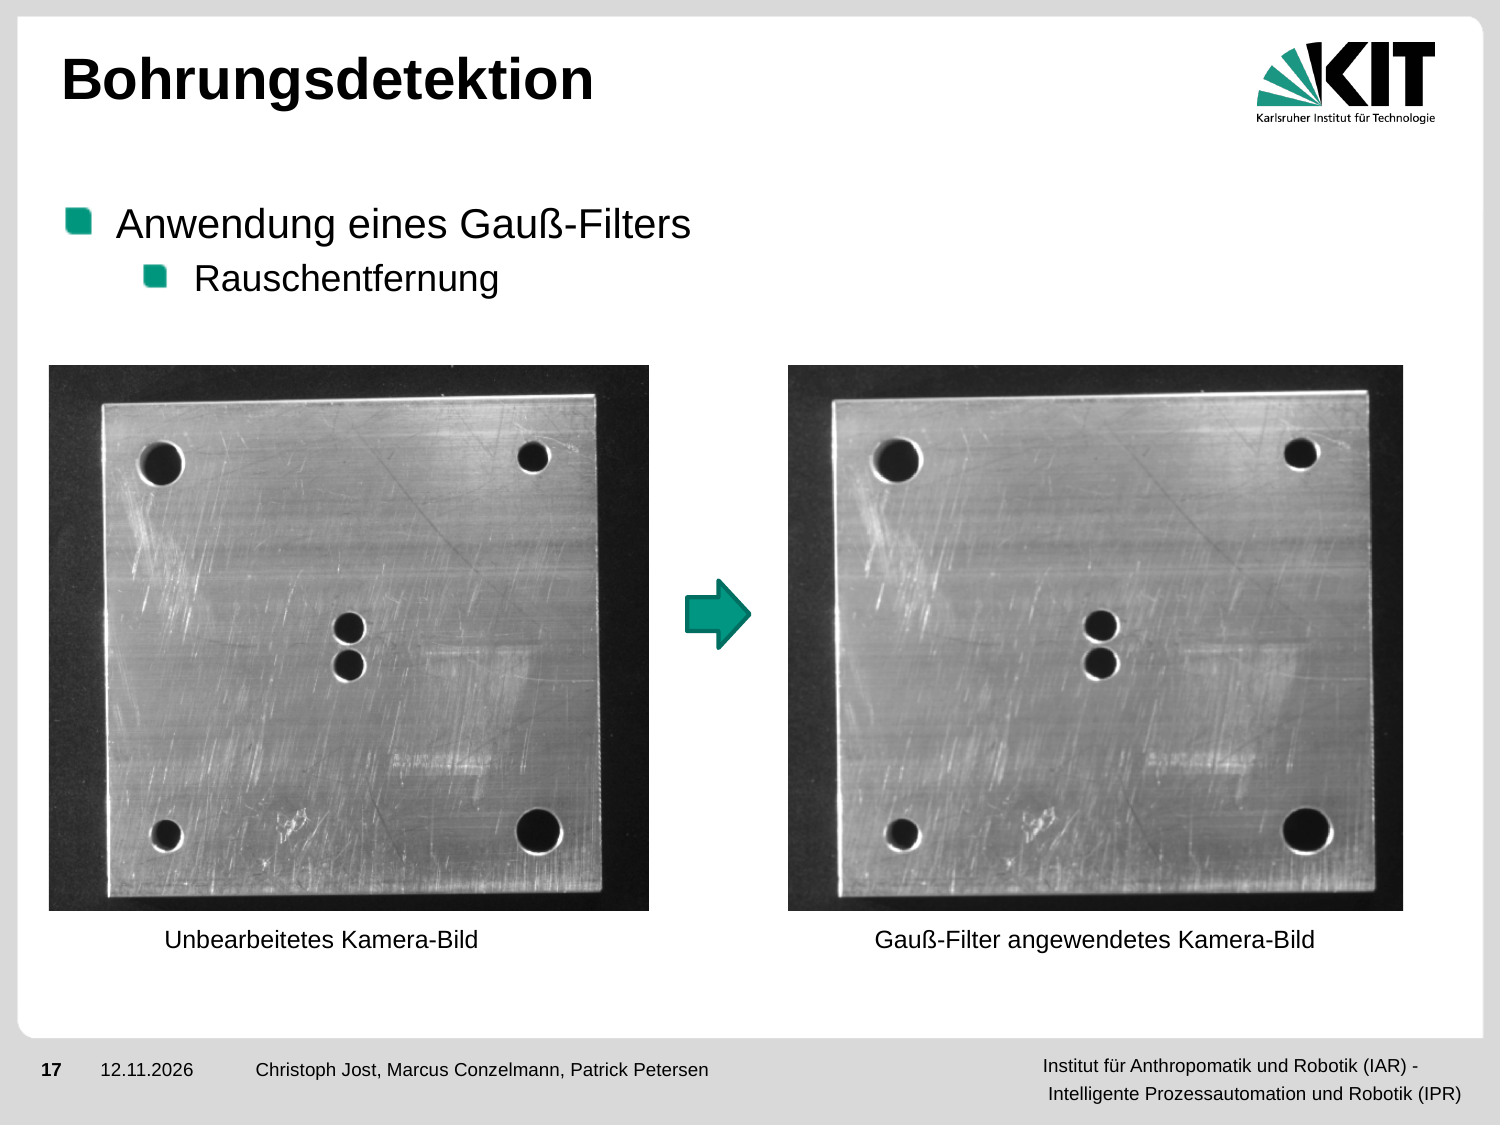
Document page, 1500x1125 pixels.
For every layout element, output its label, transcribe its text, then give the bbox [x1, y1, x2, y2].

text_box Gauß-Filter angewendetes Kamera-Bild [859, 920, 1332, 962]
text_box Unbearbeitetes Kamera-Bild [149, 920, 495, 962]
title Bohrungsdetektion [17, 23, 1152, 138]
picture [0, 0, 1500, 1125]
list Anwendung eines Gauß-Filters Rauschentfernung [64, 196, 1436, 1000]
text_box [685, 578, 752, 650]
